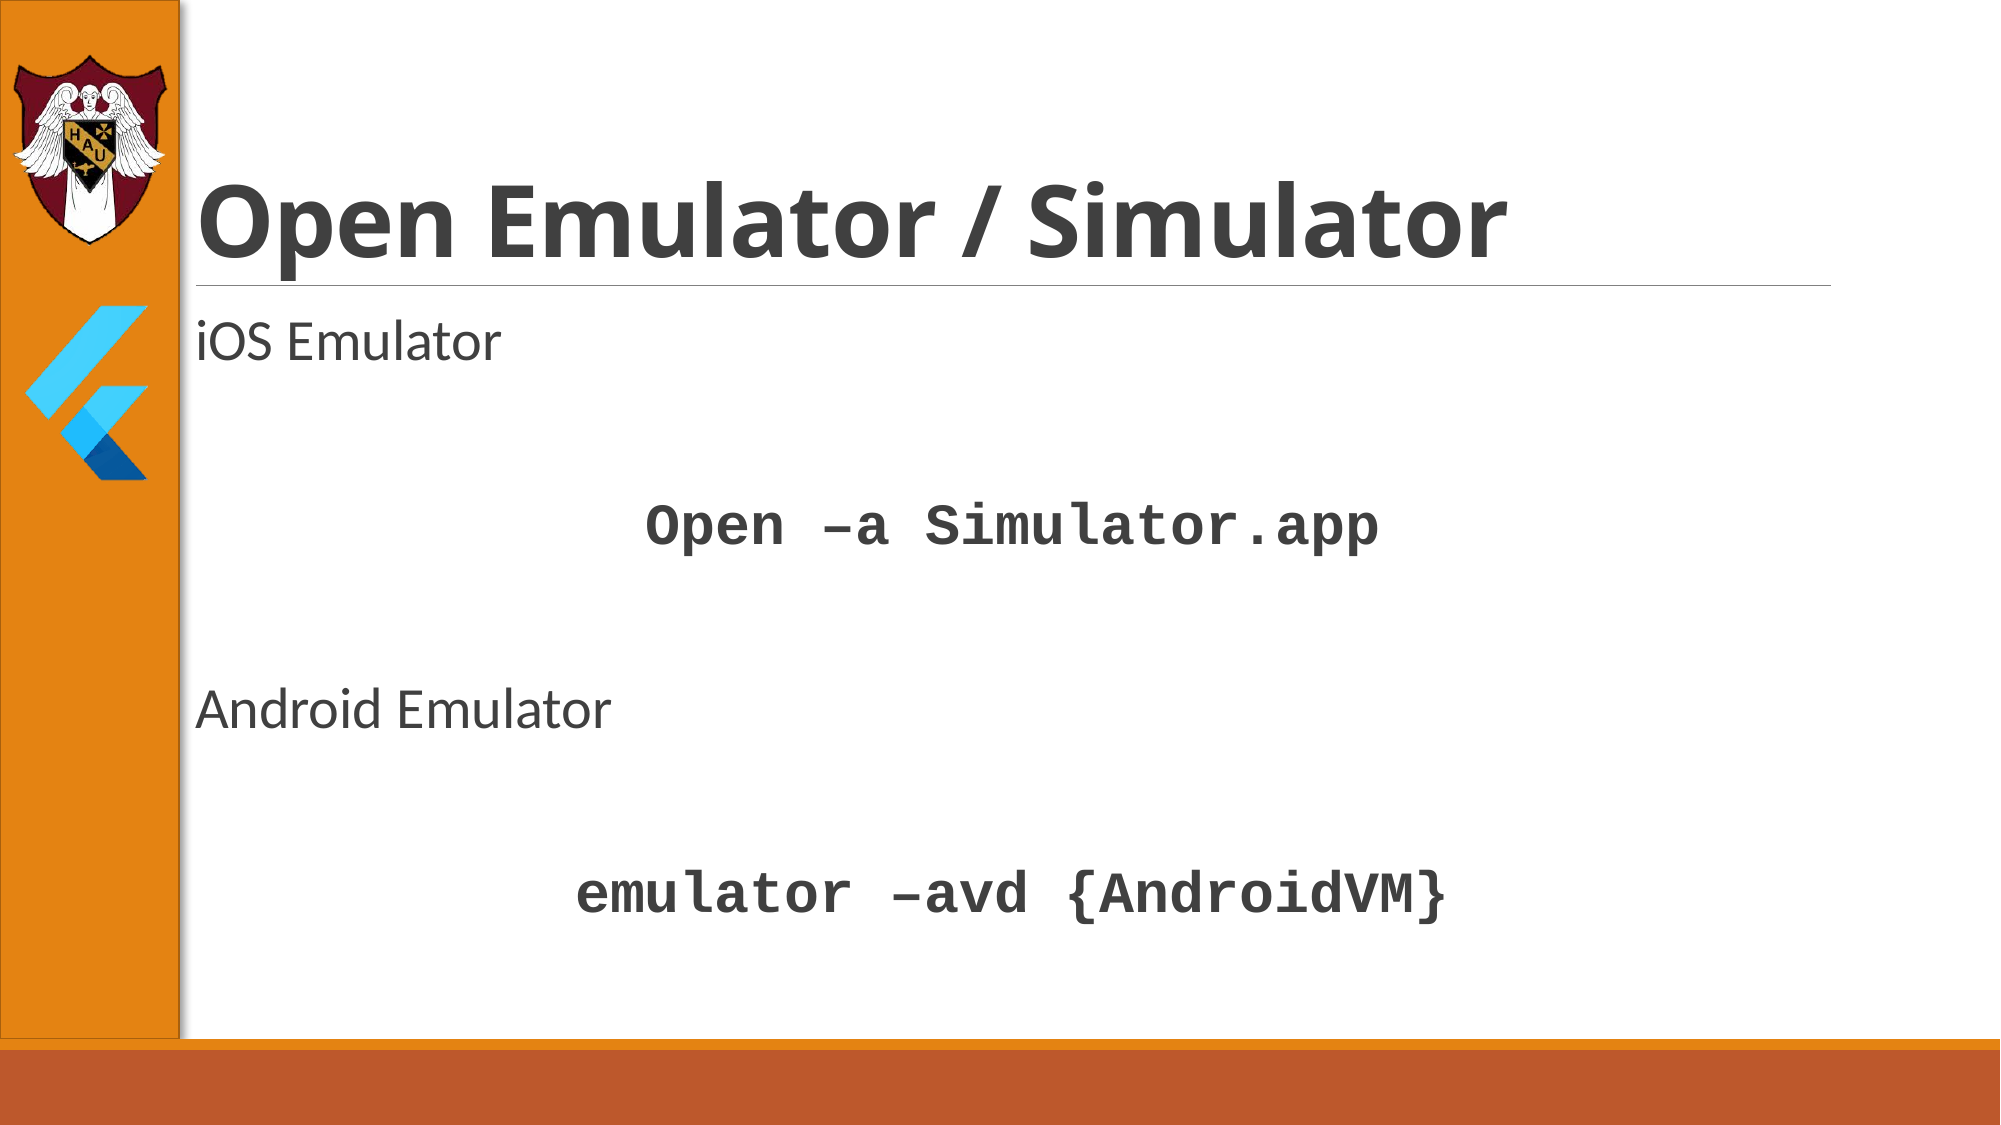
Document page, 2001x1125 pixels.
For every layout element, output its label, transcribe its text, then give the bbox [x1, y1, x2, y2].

list iOS Emulator Open –a Simulator.app Android Emulator emulator –avd {AndroidVM} [180, 302, 1830, 963]
title Open Emulator / Simulator [180, 47, 1830, 285]
picture [10, 46, 169, 250]
picture [7, 302, 165, 483]
